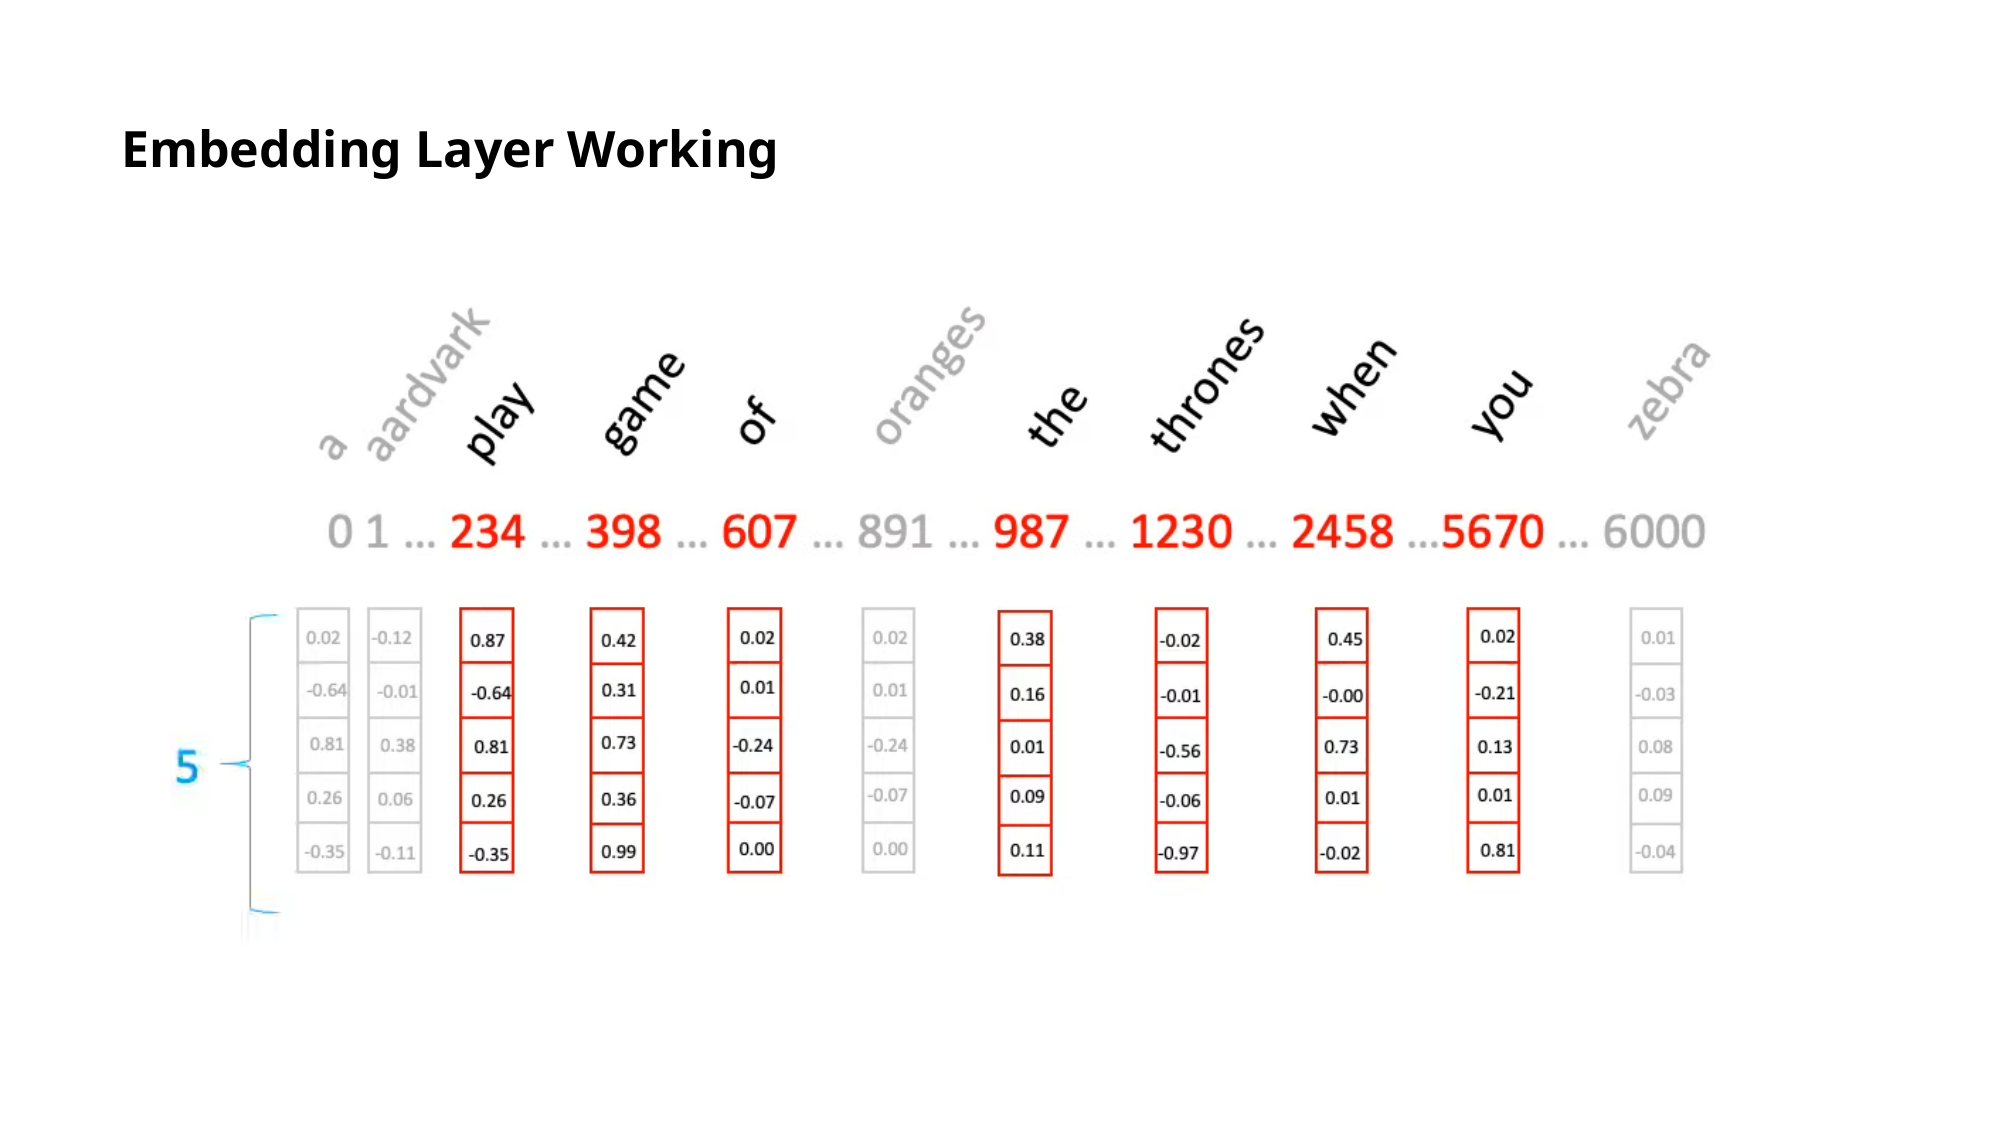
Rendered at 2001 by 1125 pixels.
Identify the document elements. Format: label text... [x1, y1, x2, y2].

text_box [623, 132, 674, 194]
title Embedding Layer Working [106, 42, 1832, 260]
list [169, 297, 1750, 956]
